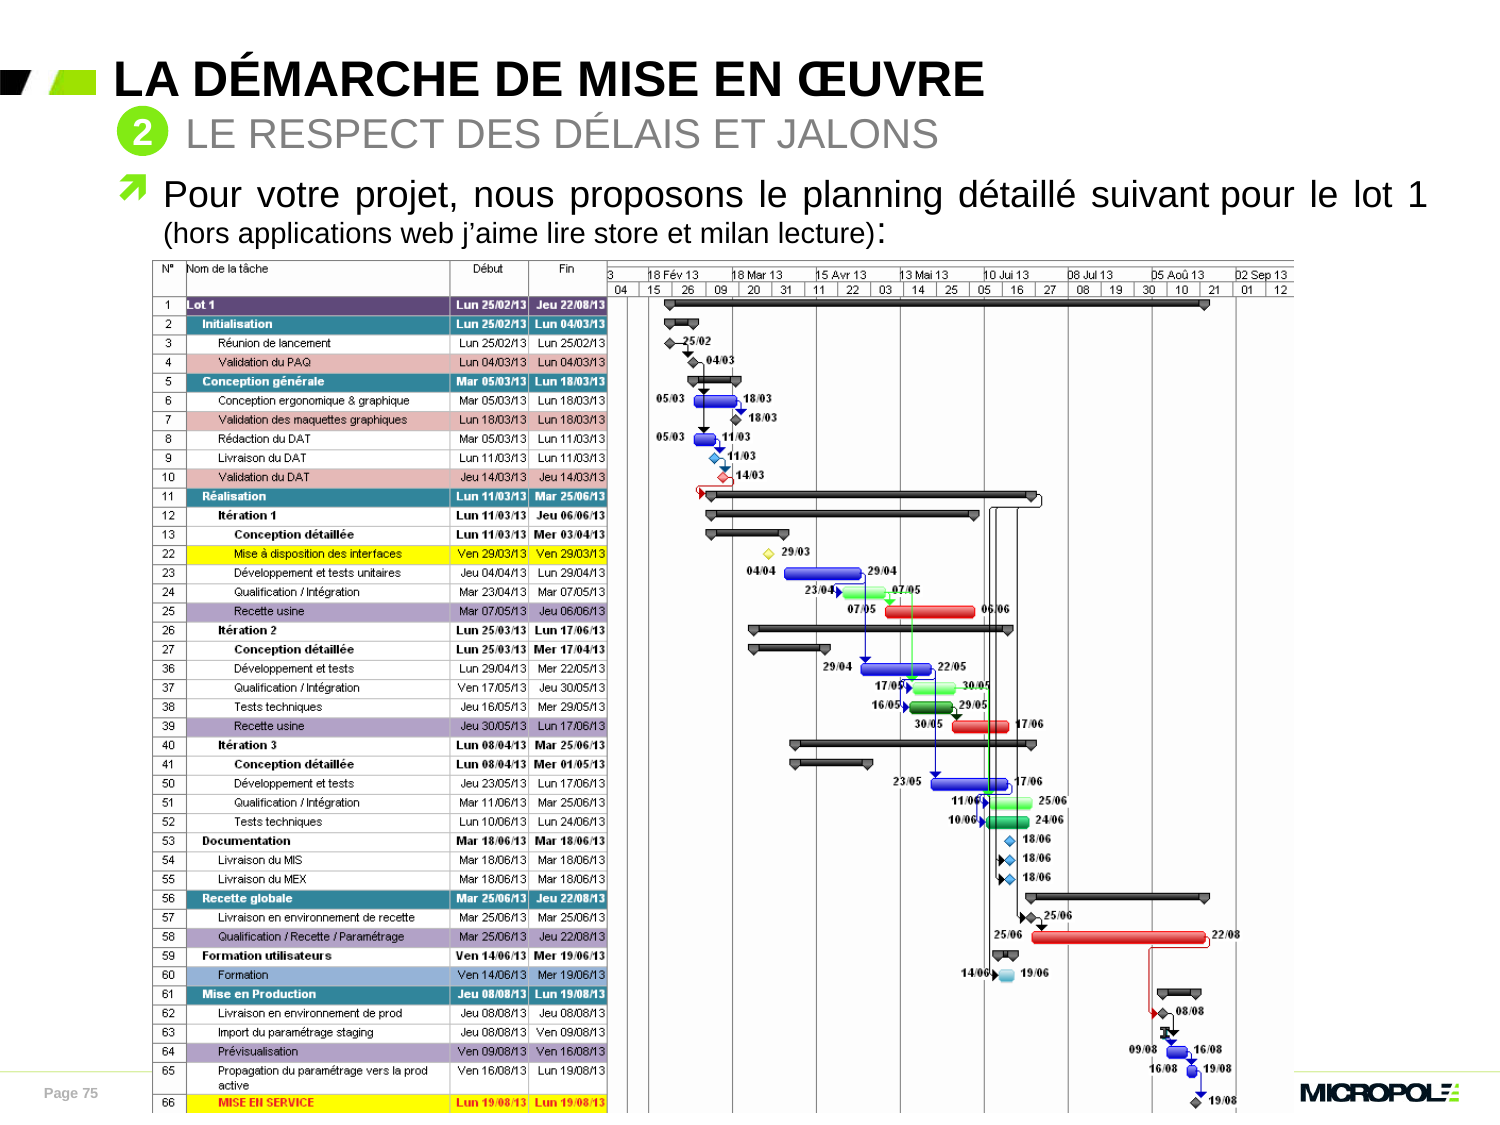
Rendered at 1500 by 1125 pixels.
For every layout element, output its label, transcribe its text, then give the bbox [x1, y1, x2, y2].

list Pour votre projet, nous proposons le planning détaillé suivant pour le lot 1 (hors applications web j’aime lire store et milan lecture): [116, 178, 1429, 975]
picture [151, 260, 1294, 1113]
list Le respect des délais et jalons [164, 116, 1429, 145]
text_box 2 [116, 105, 169, 156]
picture [1300, 1083, 1459, 1102]
title La démarche de mise en œuvre [113, 52, 1433, 108]
picture [0, 70, 96, 95]
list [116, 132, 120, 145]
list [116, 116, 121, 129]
slide_number Page 75 [43, 1076, 146, 1109]
